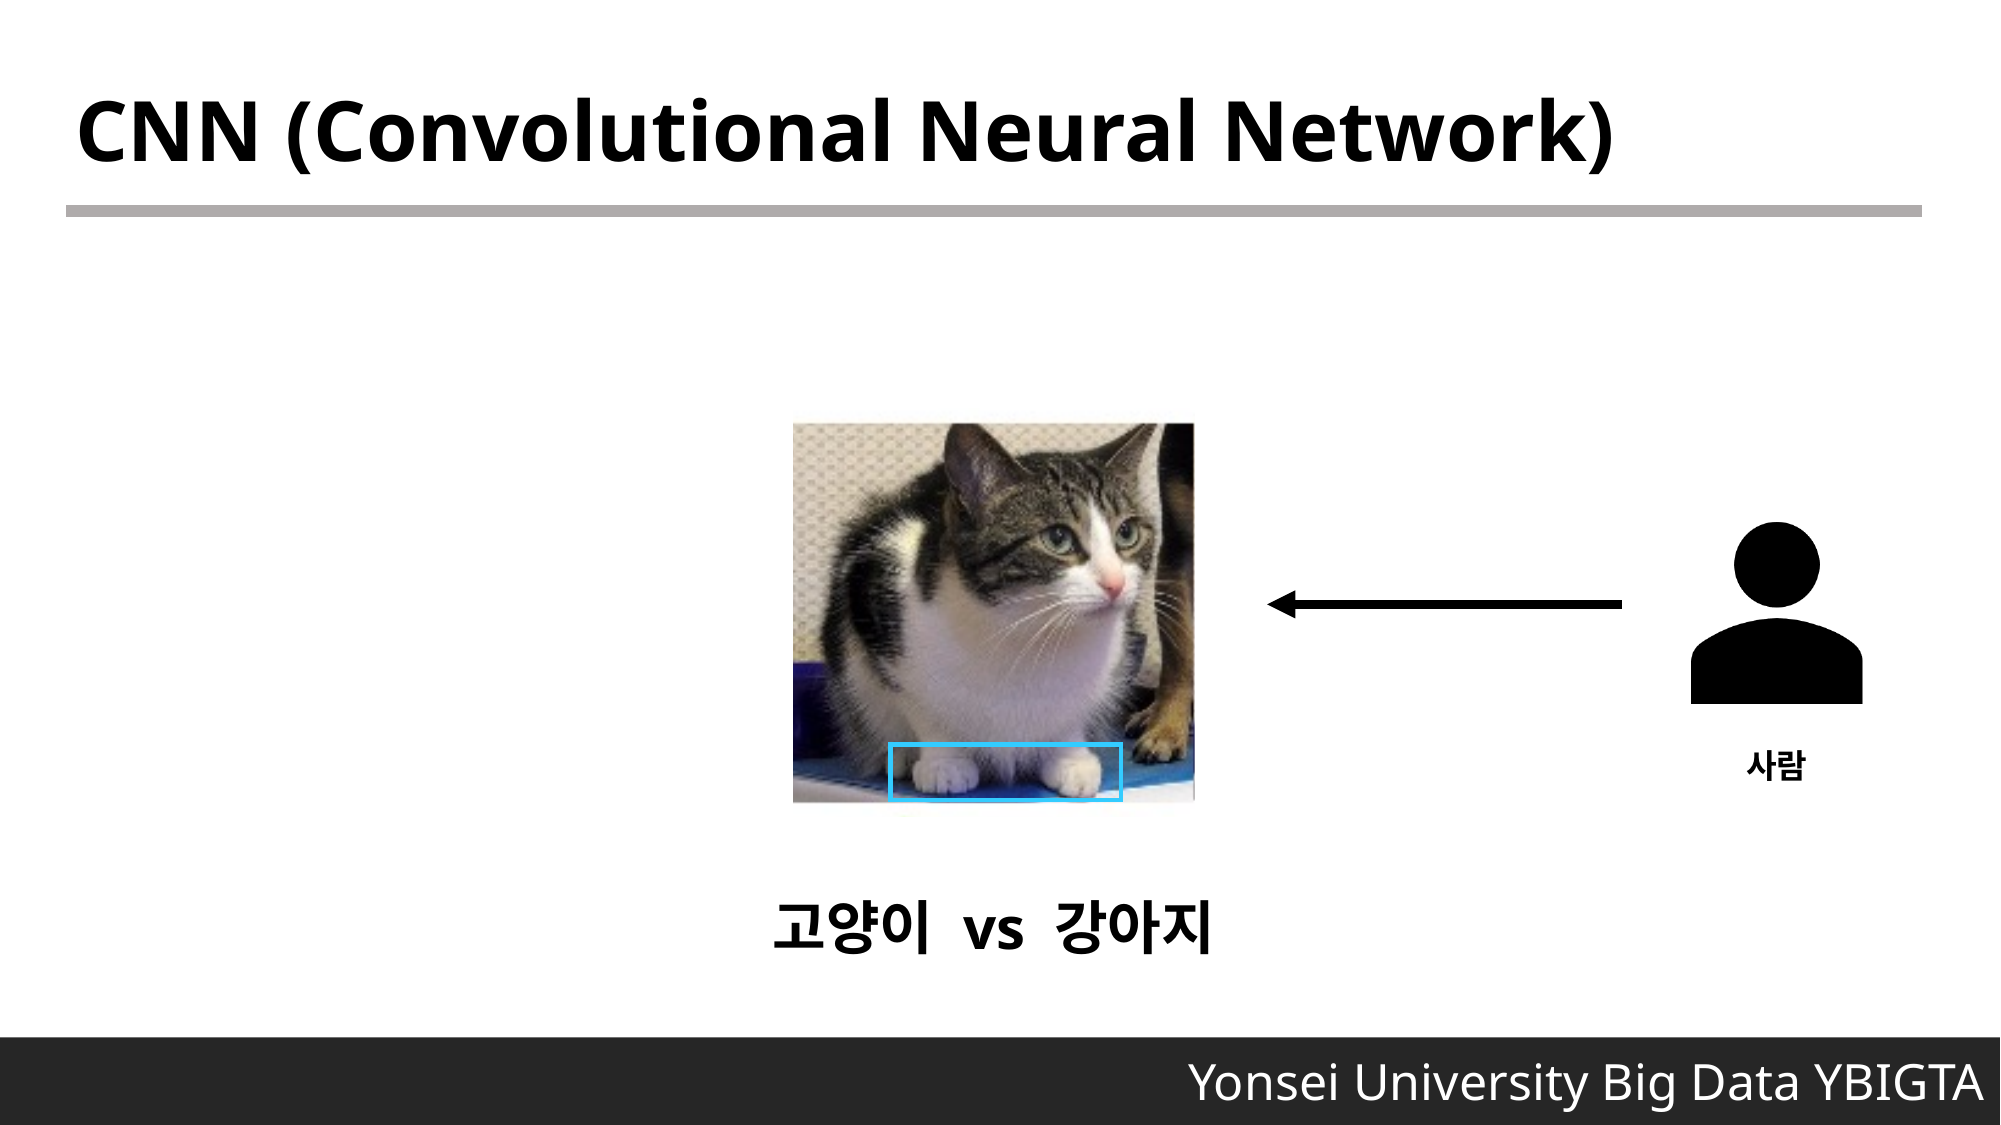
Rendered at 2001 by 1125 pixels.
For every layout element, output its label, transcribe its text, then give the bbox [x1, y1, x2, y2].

text_box [0, 1036, 2000, 1125]
text_box 사람 [1731, 741, 1822, 793]
text_box Yonsei University Big Data YBIGTA [1120, 1043, 2000, 1118]
picture [793, 408, 1195, 817]
text_box 고양이 vs 강아지 [757, 883, 1231, 969]
picture [1648, 484, 1905, 741]
text_box CNN (Convolutional Neural Network) [60, 70, 2000, 186]
